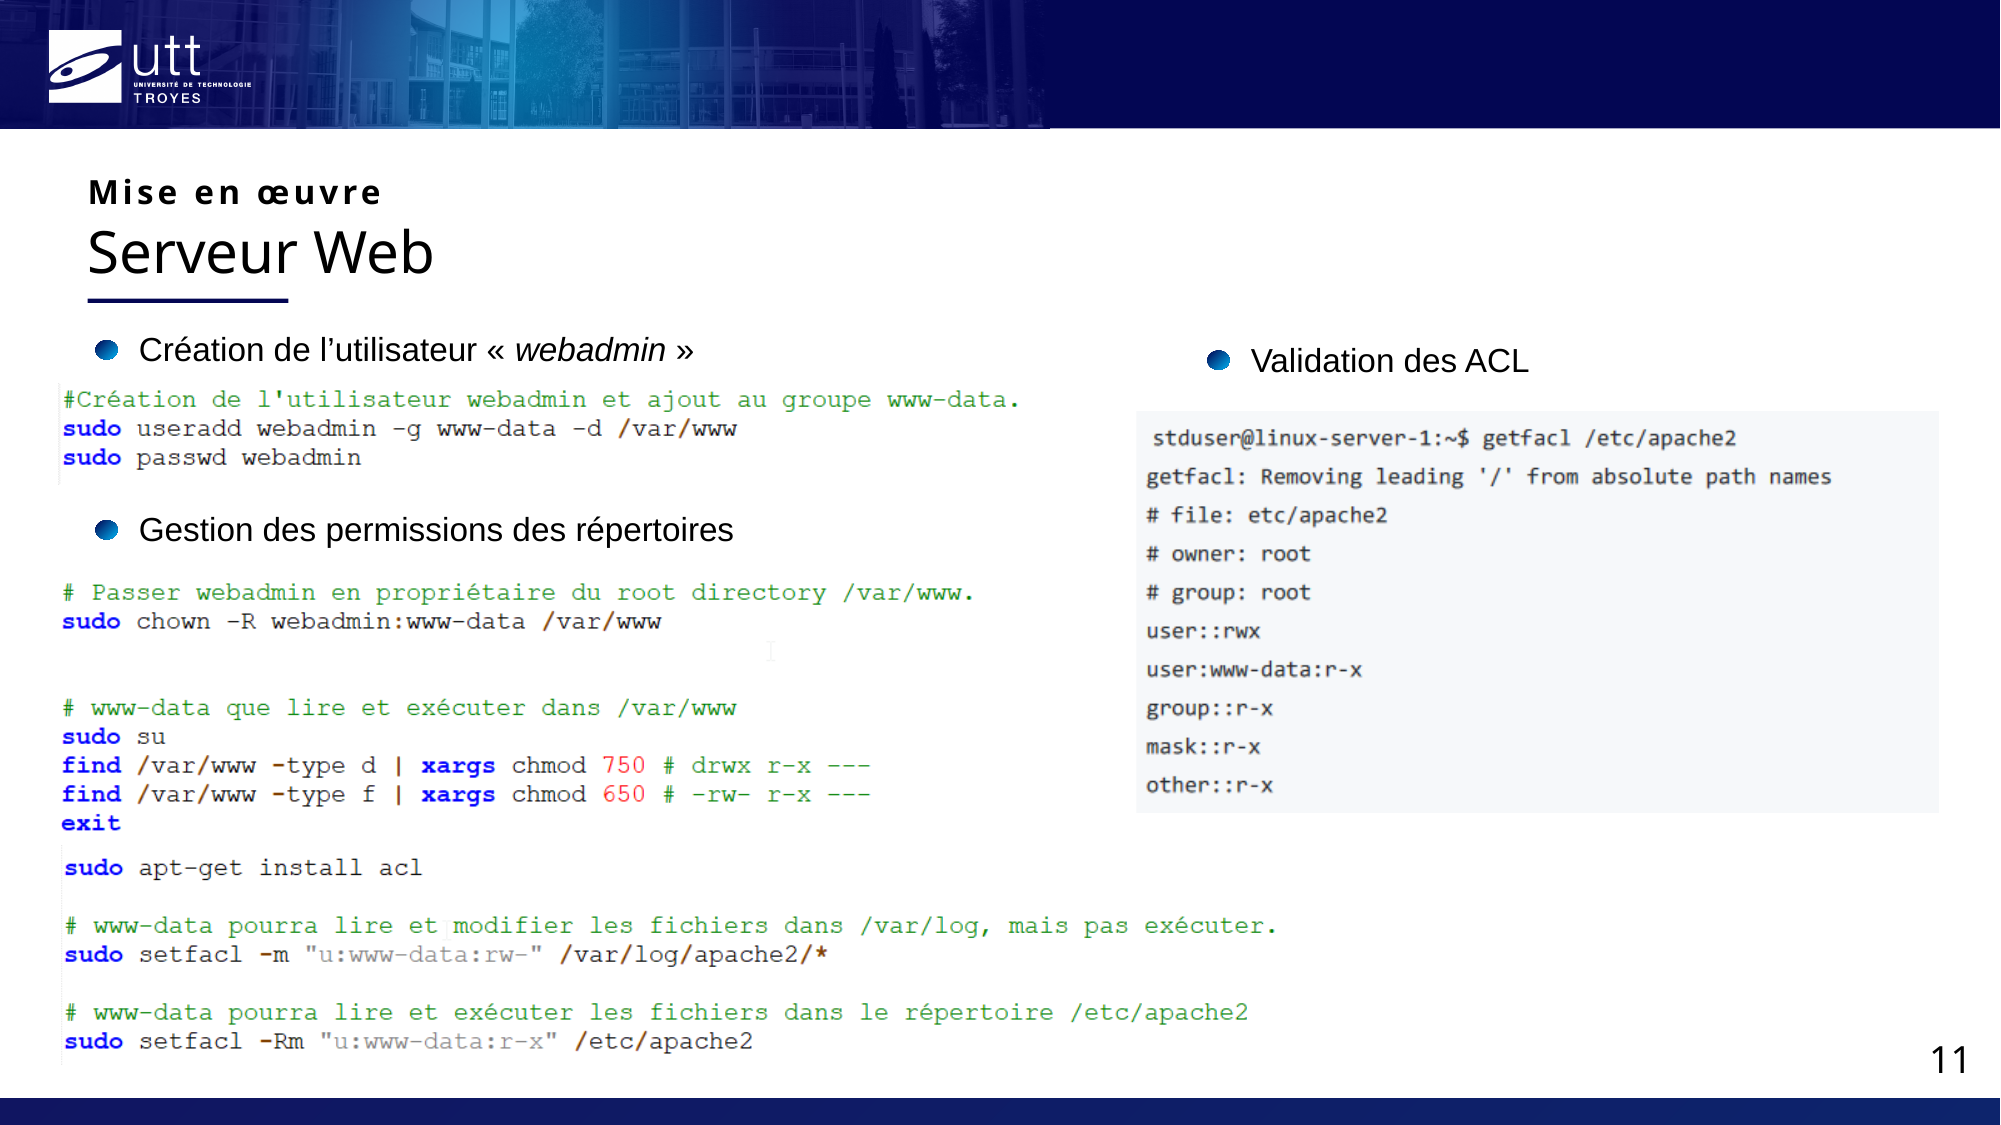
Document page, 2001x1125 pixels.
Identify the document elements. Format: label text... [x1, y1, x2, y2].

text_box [95, 320, 756, 377]
picture [1136, 410, 1940, 814]
picture [60, 845, 1292, 1065]
text_box 11 [1914, 1028, 2000, 1097]
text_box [1207, 331, 1557, 388]
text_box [95, 500, 809, 557]
picture [60, 565, 978, 843]
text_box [0, 0, 2000, 129]
picture [57, 383, 1026, 485]
text_box [0, 1097, 2000, 1125]
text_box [87, 179, 1044, 301]
